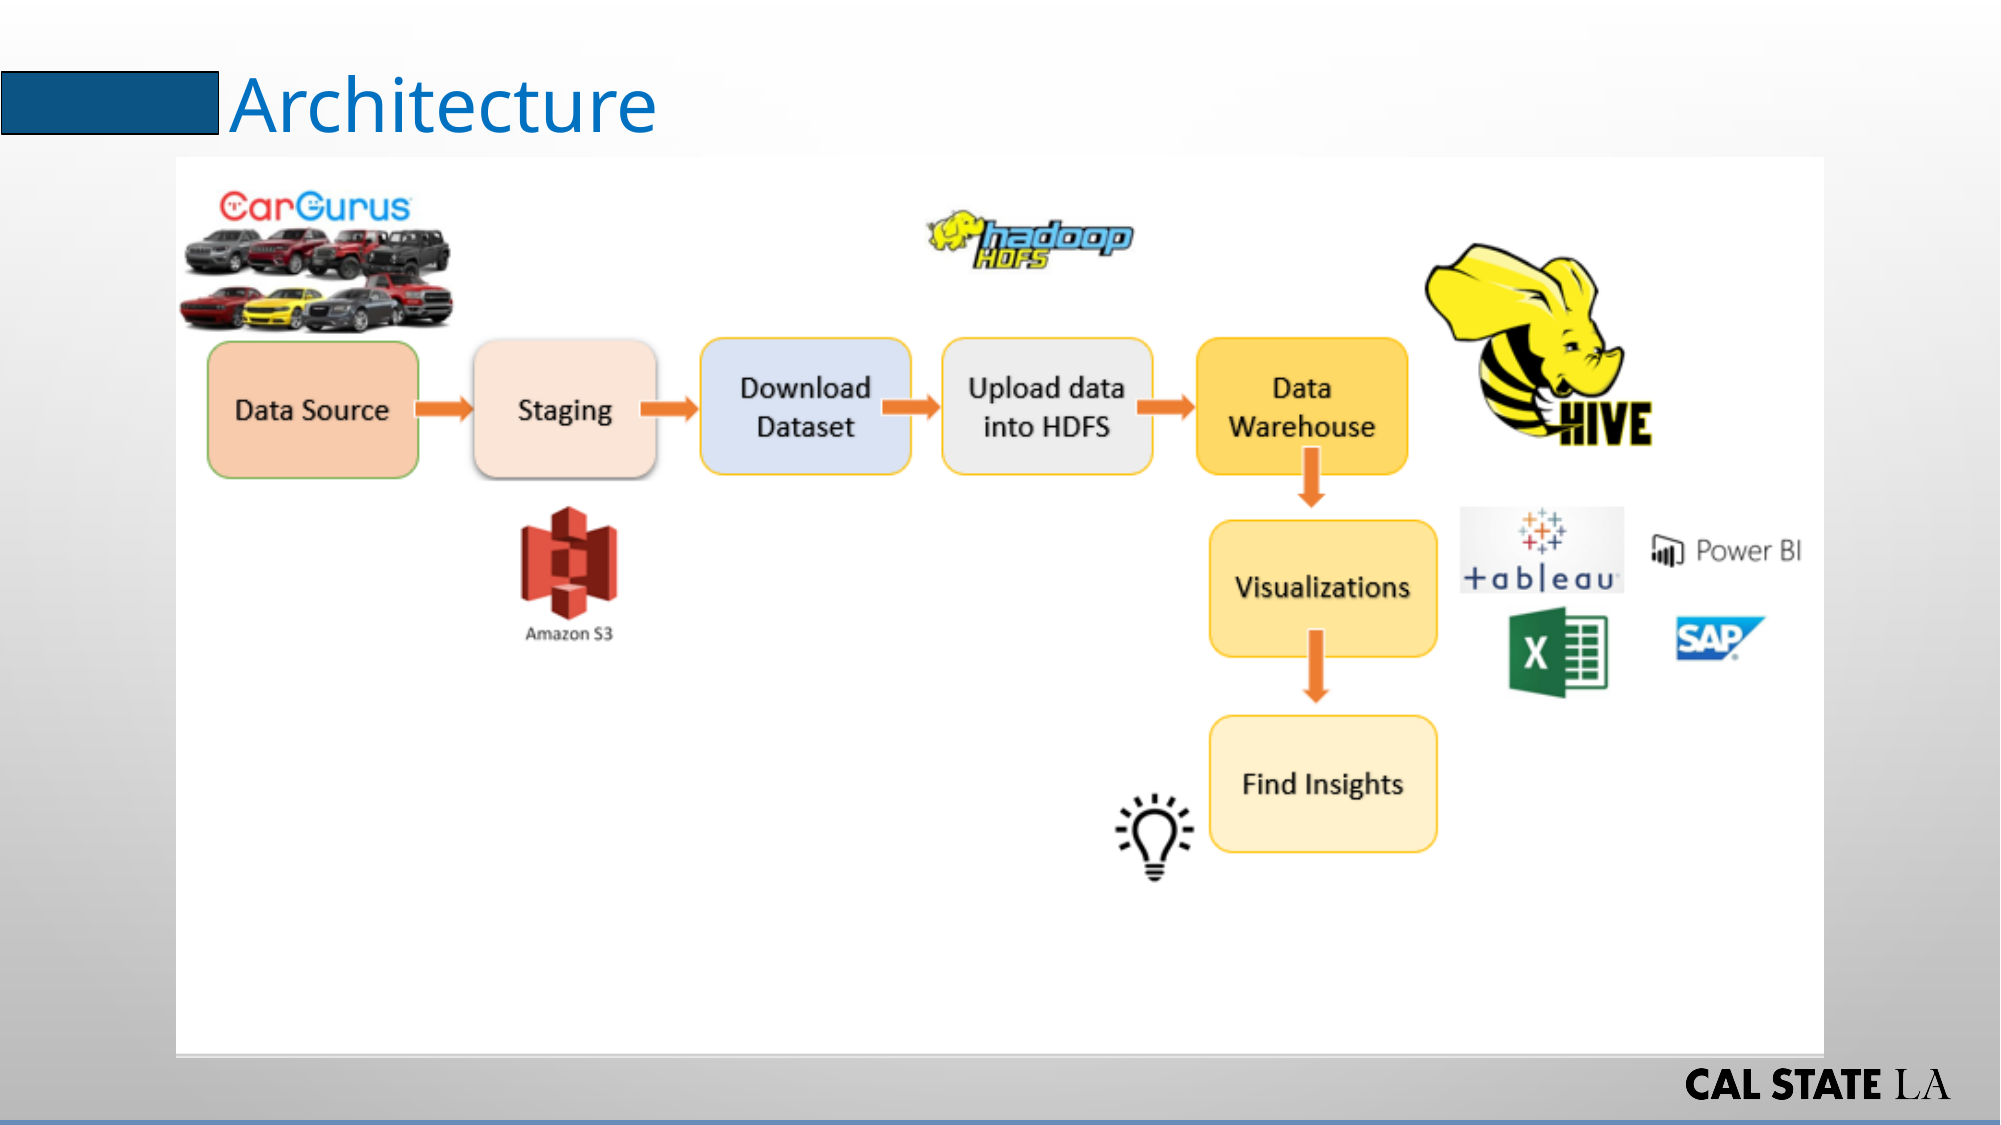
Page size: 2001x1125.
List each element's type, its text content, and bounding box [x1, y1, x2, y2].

text_box [0, 1119, 2000, 1125]
text_box Architecture [214, 42, 1079, 156]
text_box [1, 71, 219, 135]
picture [0, 0, 2000, 1119]
